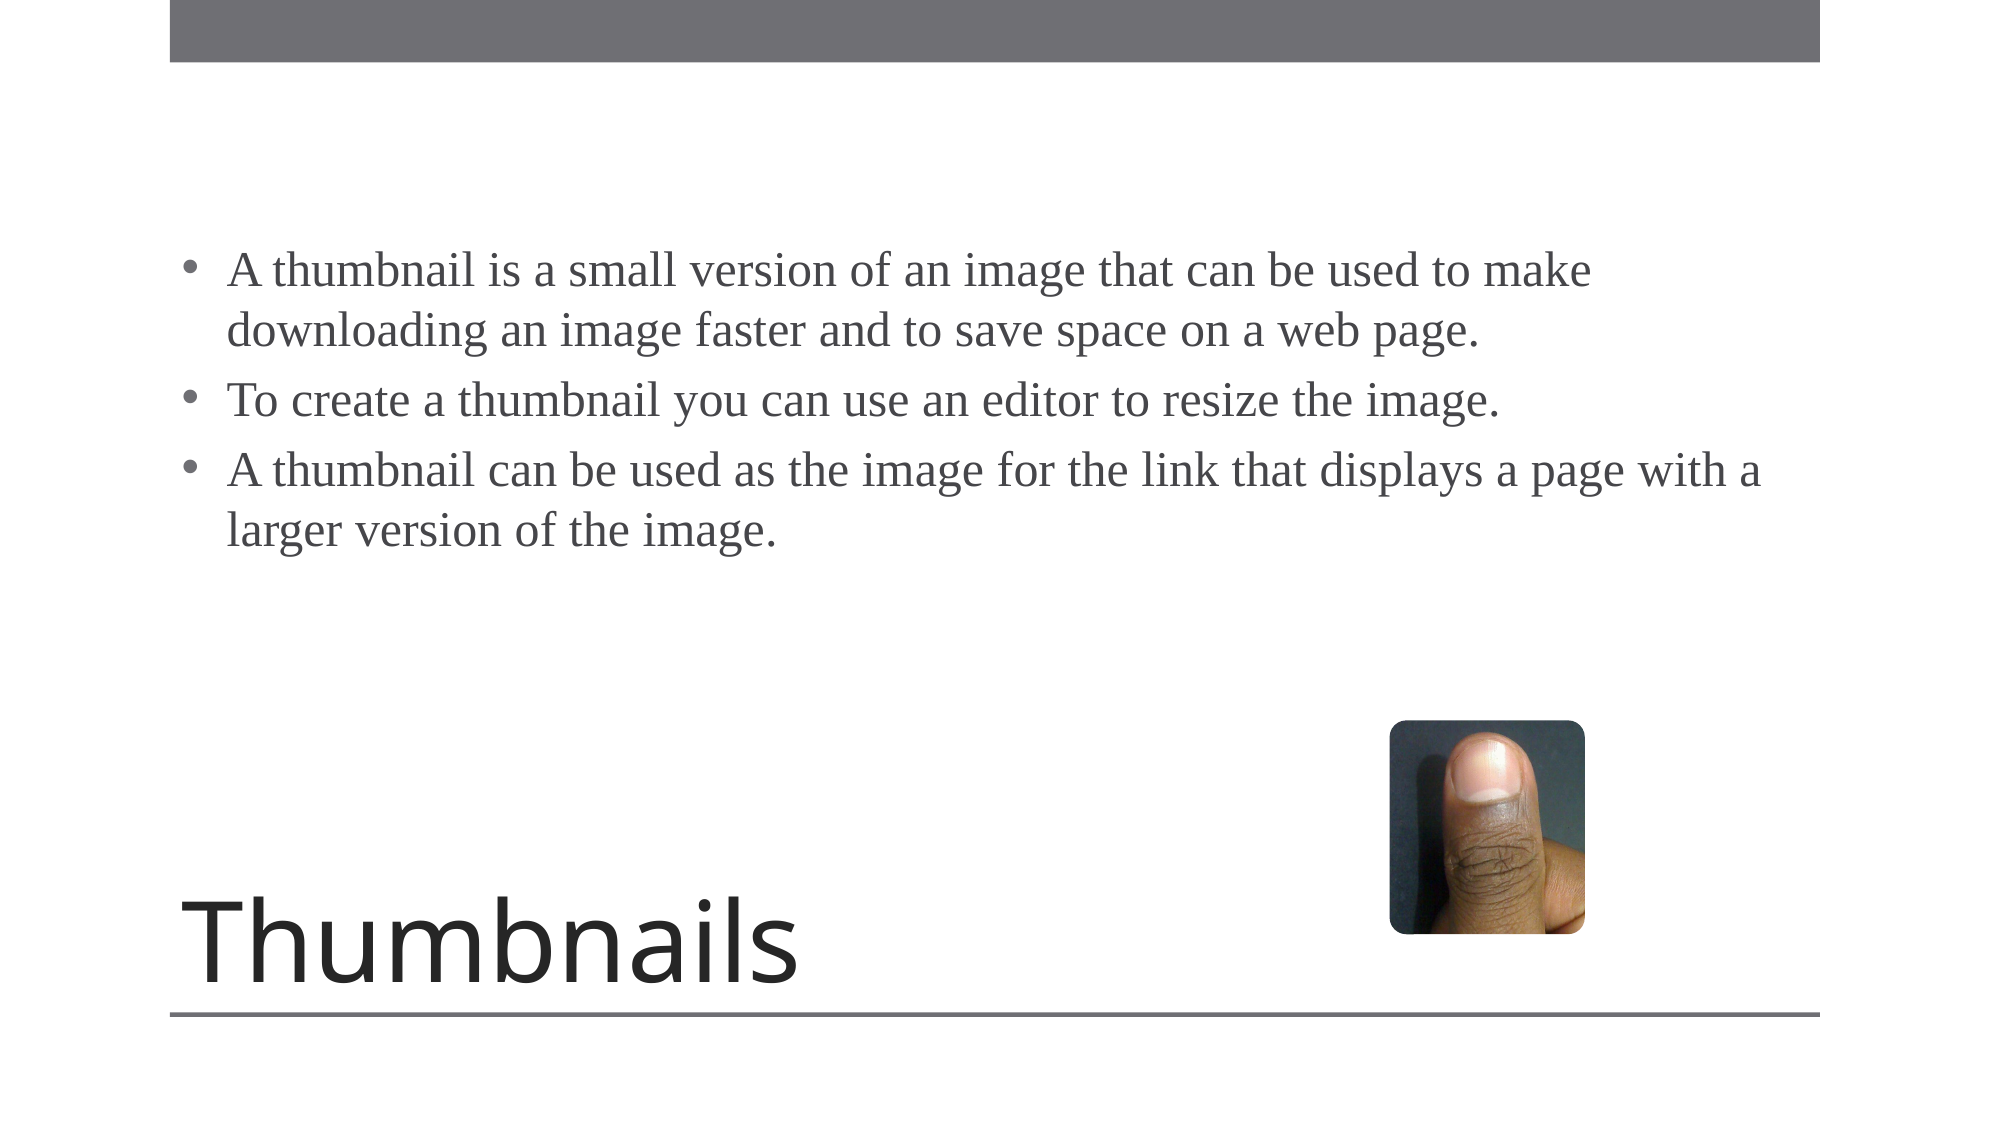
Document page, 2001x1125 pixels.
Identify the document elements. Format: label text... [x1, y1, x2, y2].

title Thumbnails [166, 750, 1650, 1013]
picture [1388, 719, 1586, 935]
list A thumbnail is a small version of an image that can be used to make downloading an image faster and to save space on a web page. To create a thumbnail you can use an editor to resize the image. A thumbnail can be used as the image for the link that displays a page with a larger version of the image. [166, 112, 1817, 750]
